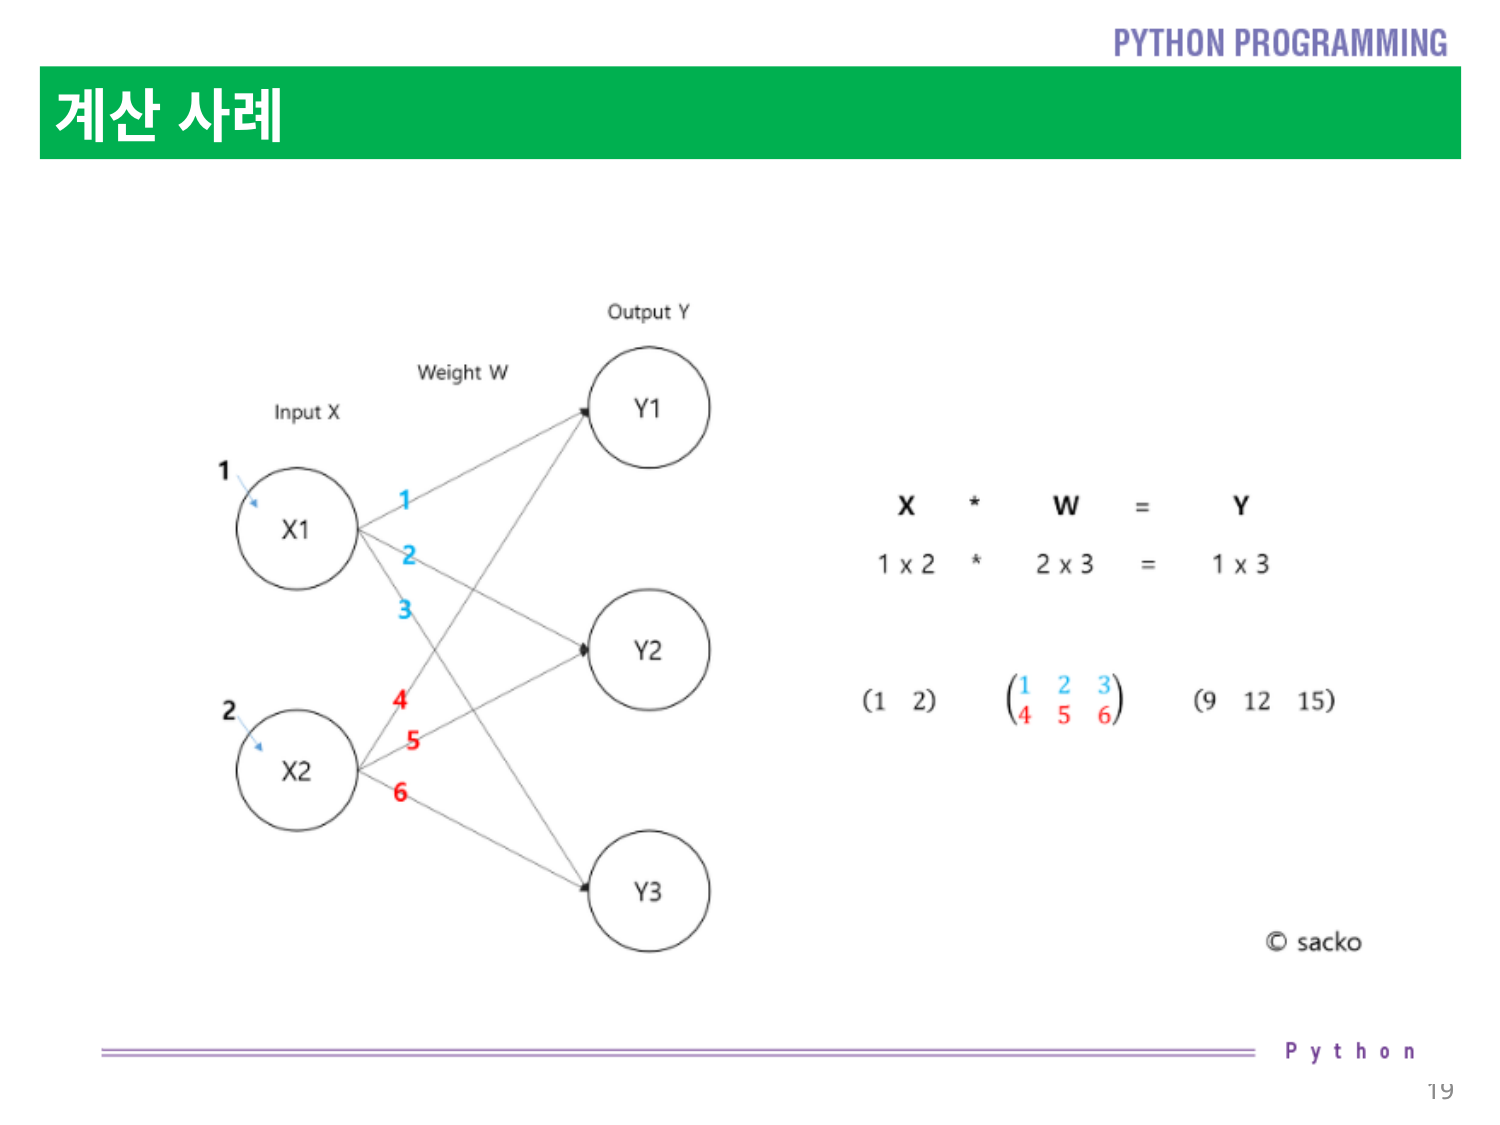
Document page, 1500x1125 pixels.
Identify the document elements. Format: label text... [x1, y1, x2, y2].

picture [1106, 13, 1462, 66]
title 계산 사례 [39, 76, 1444, 152]
slide_number 19 [1119, 1071, 1470, 1112]
picture [18, 1020, 1483, 1084]
picture [184, 287, 1386, 971]
